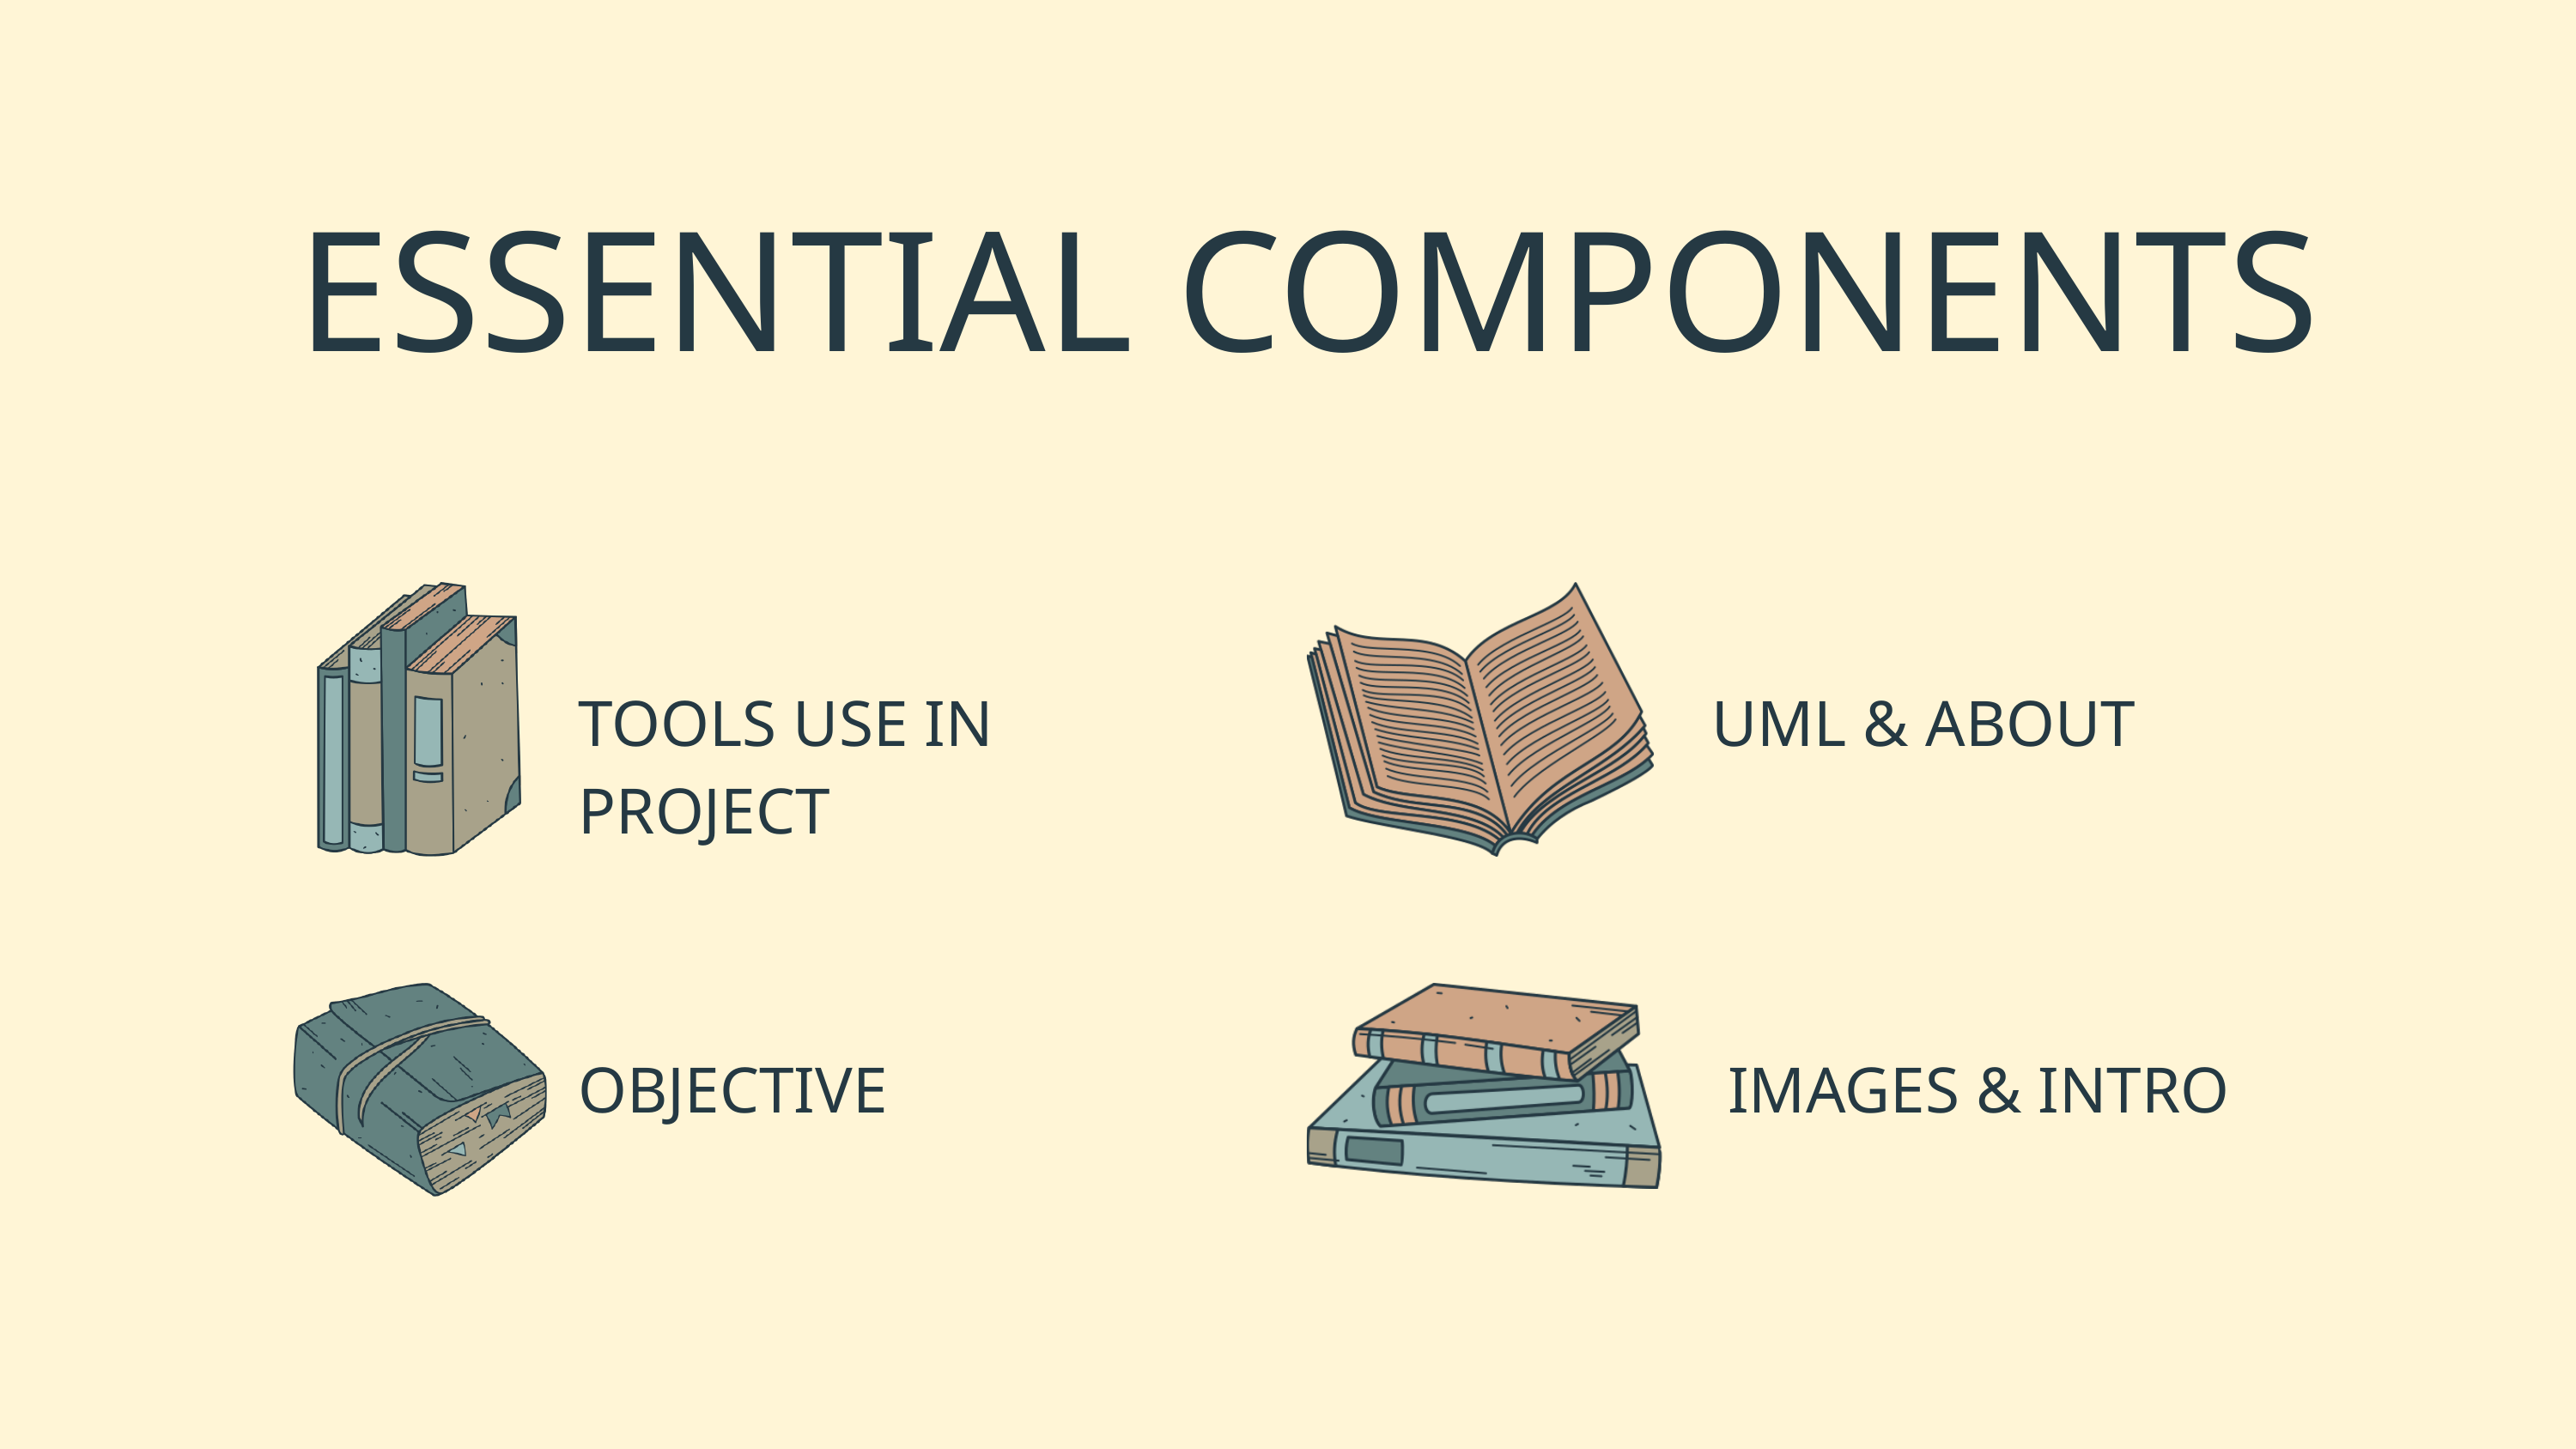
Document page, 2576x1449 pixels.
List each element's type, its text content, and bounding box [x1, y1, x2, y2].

text_box [1306, 582, 1655, 858]
text_box [291, 983, 547, 1197]
text_box OBJECTIVE [578, 1038, 1117, 1126]
text_box [317, 582, 521, 858]
text_box UML & ABOUT [1711, 671, 2314, 760]
text_box ESSENTIAL COMPONENTS [155, 243, 2461, 385]
text_box IMAGES & INTRO [1711, 1038, 2461, 1126]
text_box [1306, 983, 1668, 1190]
text_box TOOLS USE IN PROJECT [578, 671, 1117, 847]
